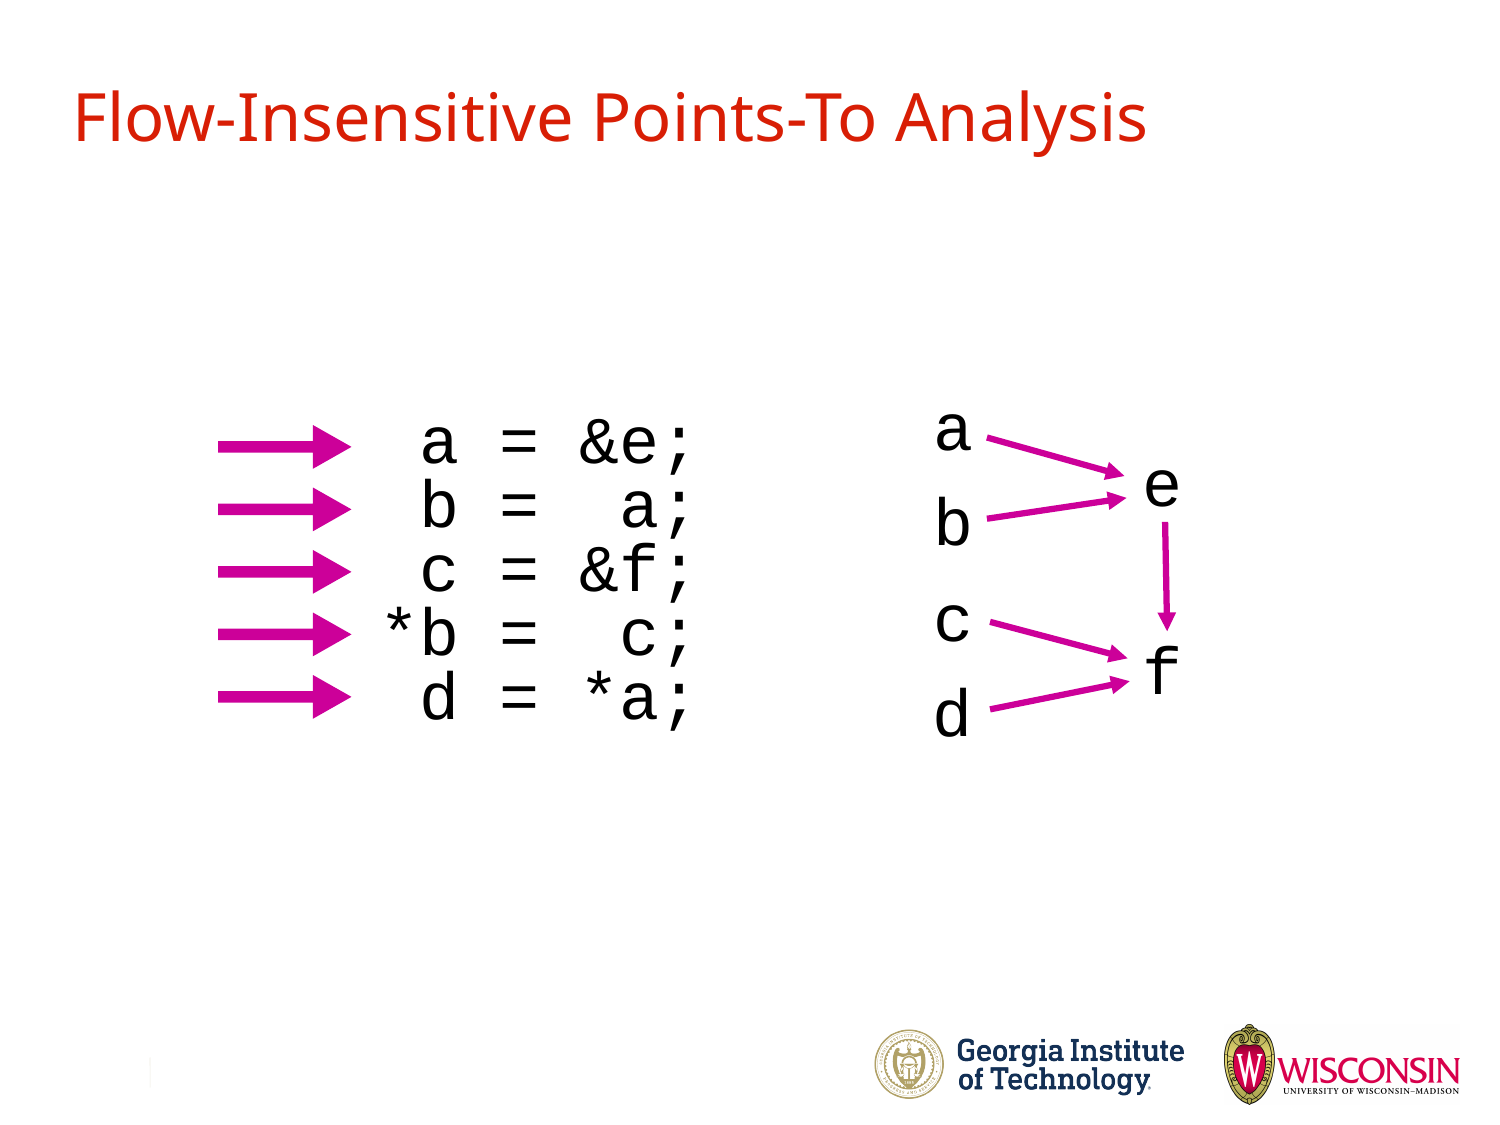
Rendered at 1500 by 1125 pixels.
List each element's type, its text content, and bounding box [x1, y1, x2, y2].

text_box a [918, 392, 989, 471]
text_box [218, 549, 352, 594]
text_box [990, 621, 1128, 662]
text_box e [1127, 448, 1198, 527]
text_box d [918, 678, 989, 757]
text_box [1160, 527, 1174, 632]
text_box f [1127, 635, 1198, 715]
text_box [218, 487, 352, 532]
picture [1224, 1024, 1460, 1105]
text_box a = &e; b = a; c = &f; *b = c; d = *a; [365, 404, 715, 740]
text_box [990, 677, 1130, 710]
title Flow-Insensitive Points-To Analysis [57, 67, 1500, 177]
text_box [986, 437, 1125, 479]
text_box [218, 612, 352, 657]
text_box [218, 425, 352, 469]
text_box b [918, 487, 989, 566]
text_box [218, 675, 352, 719]
text_box c [918, 582, 989, 662]
picture [862, 1024, 1196, 1104]
text_box [986, 493, 1127, 519]
